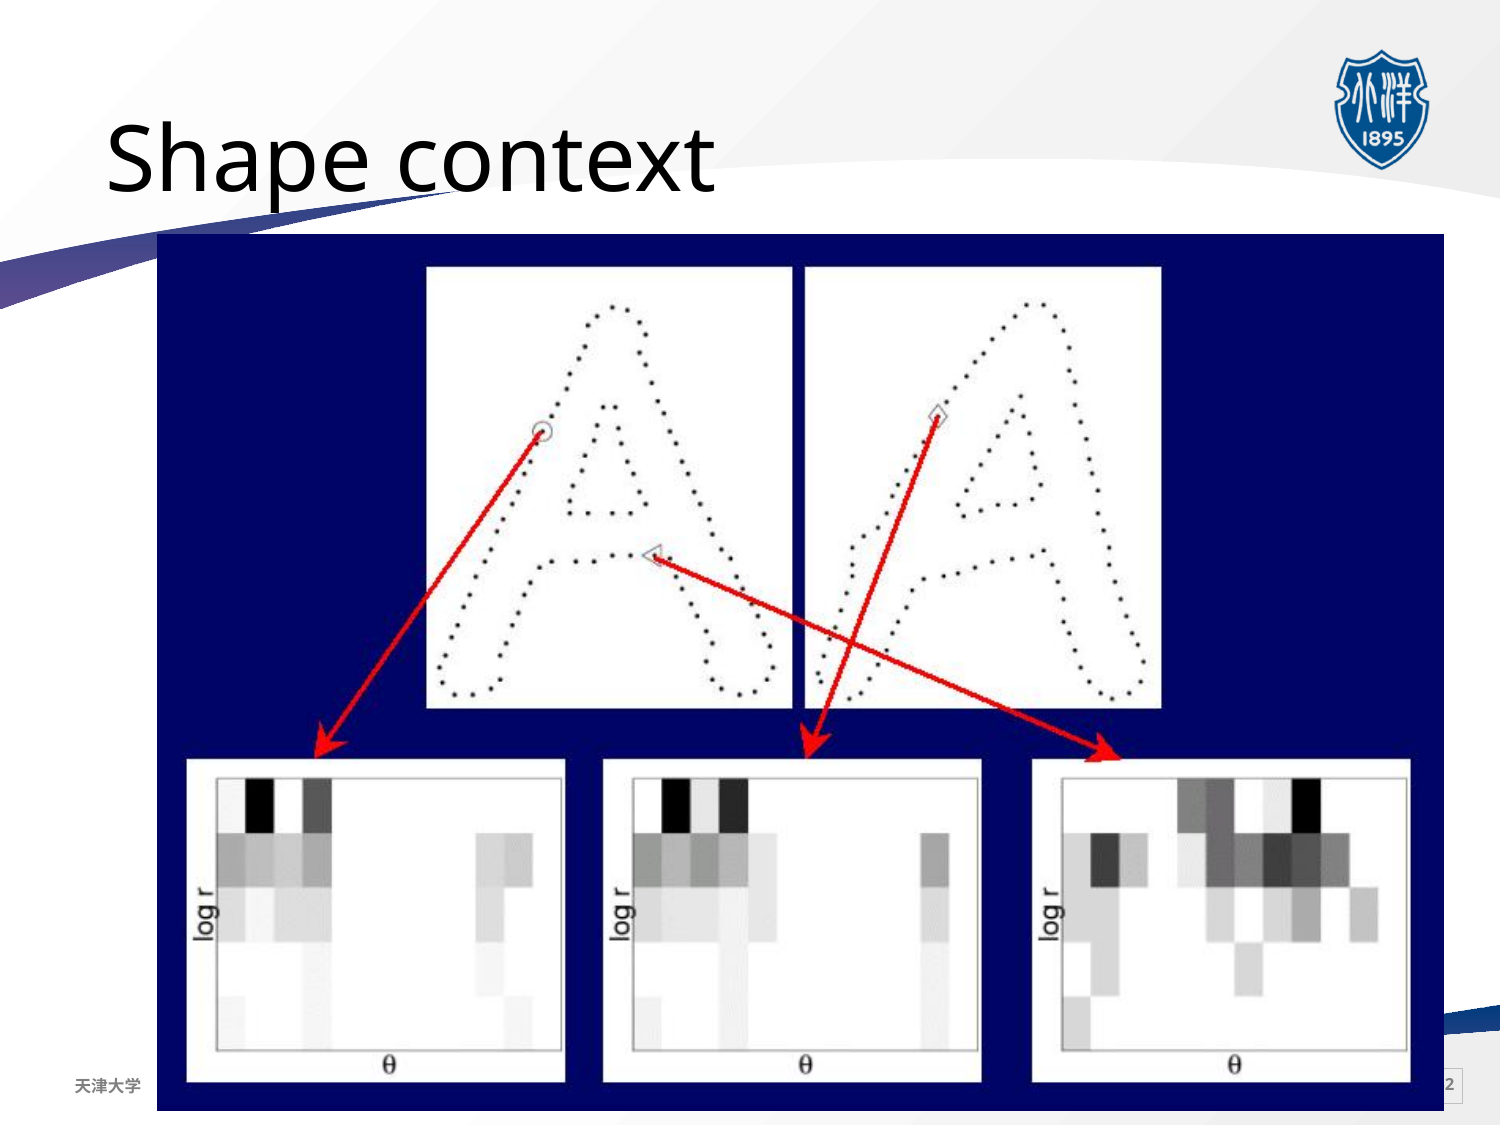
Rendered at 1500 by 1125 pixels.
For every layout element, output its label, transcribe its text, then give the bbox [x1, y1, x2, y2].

title Shape context [90, 52, 1384, 271]
picture [157, 234, 1444, 1111]
picture [1321, 47, 1447, 172]
